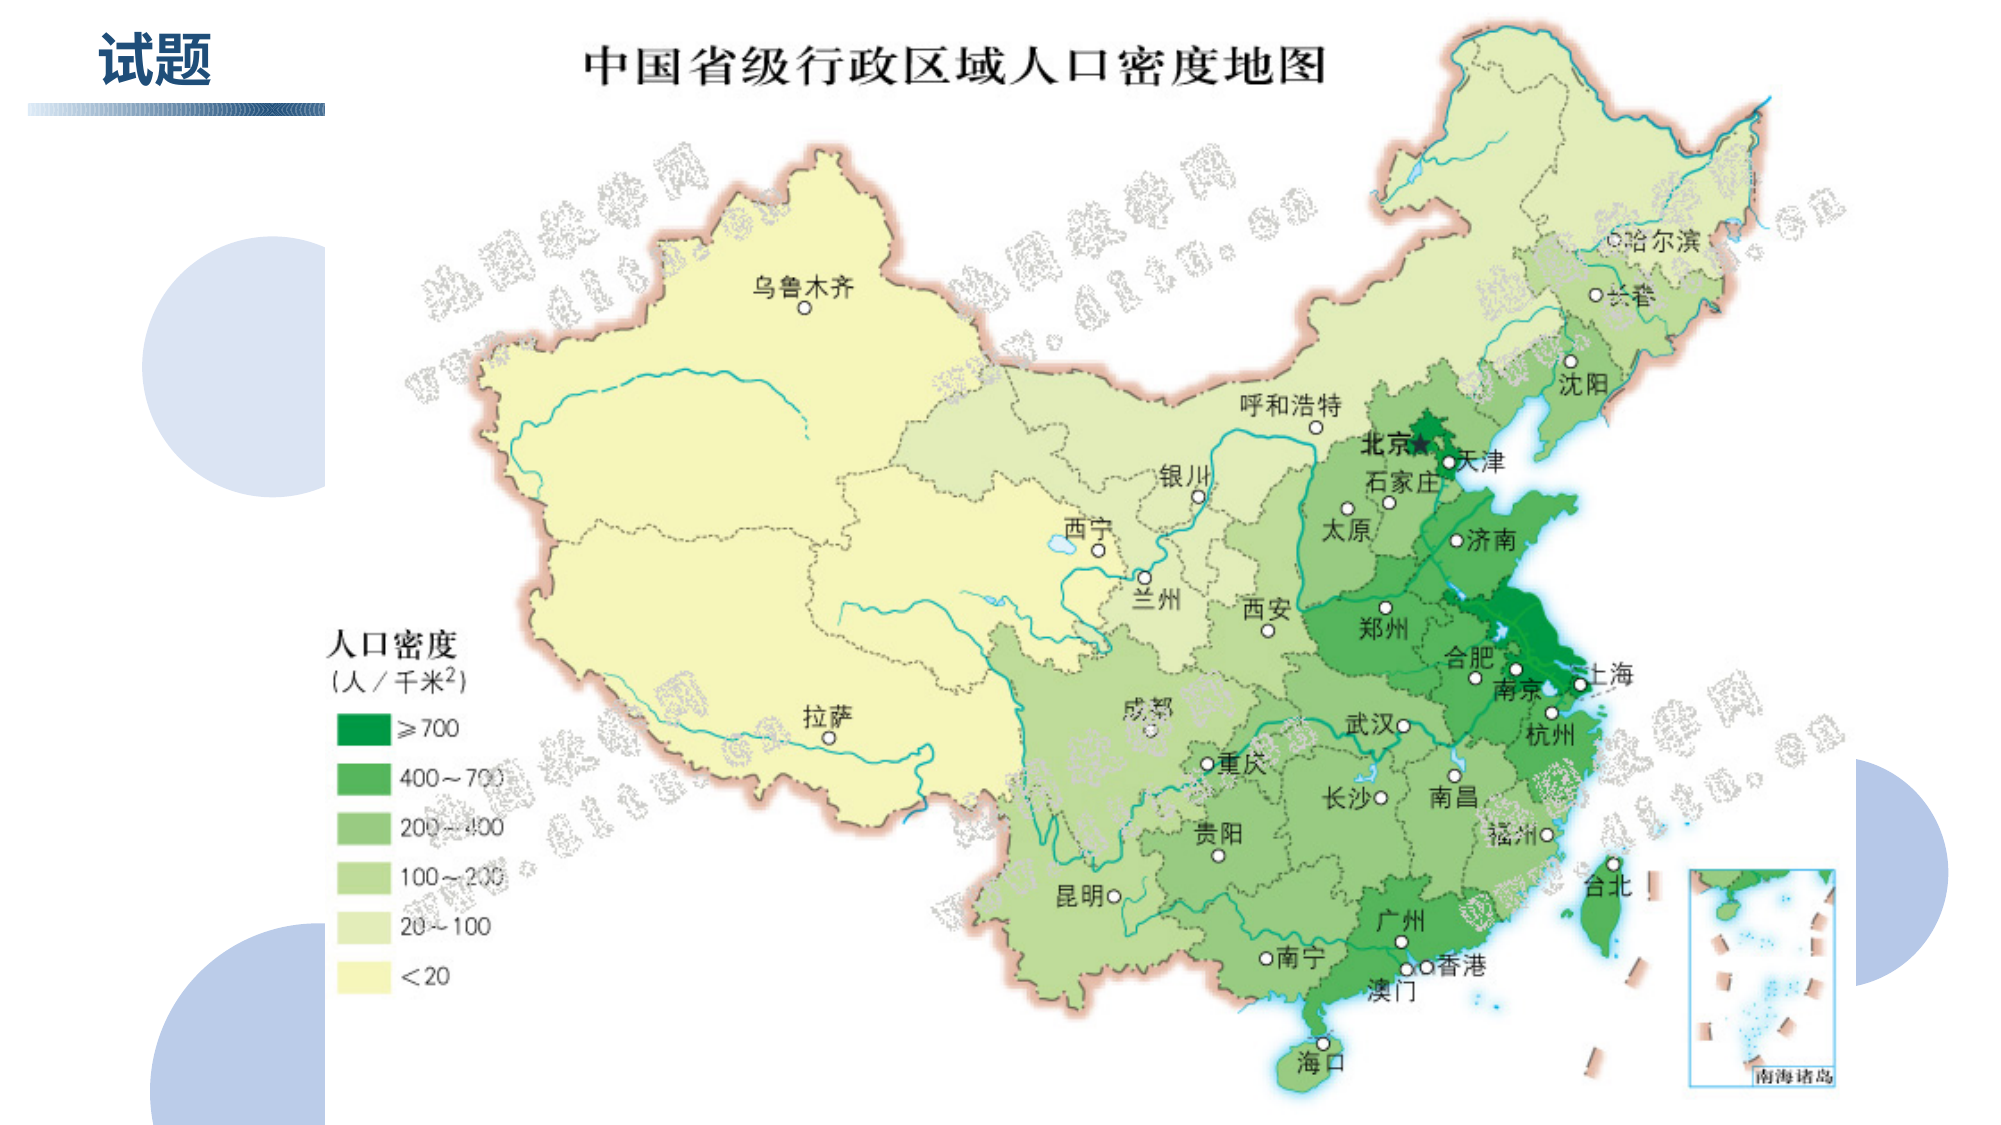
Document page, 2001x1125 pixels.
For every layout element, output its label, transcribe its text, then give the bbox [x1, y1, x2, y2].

text_box 试题 [81, 15, 295, 101]
text_box [27, 102, 325, 117]
text_box [141, 235, 325, 499]
picture [325, 0, 1856, 1125]
text_box [1856, 758, 1950, 987]
text_box [148, 922, 325, 1125]
